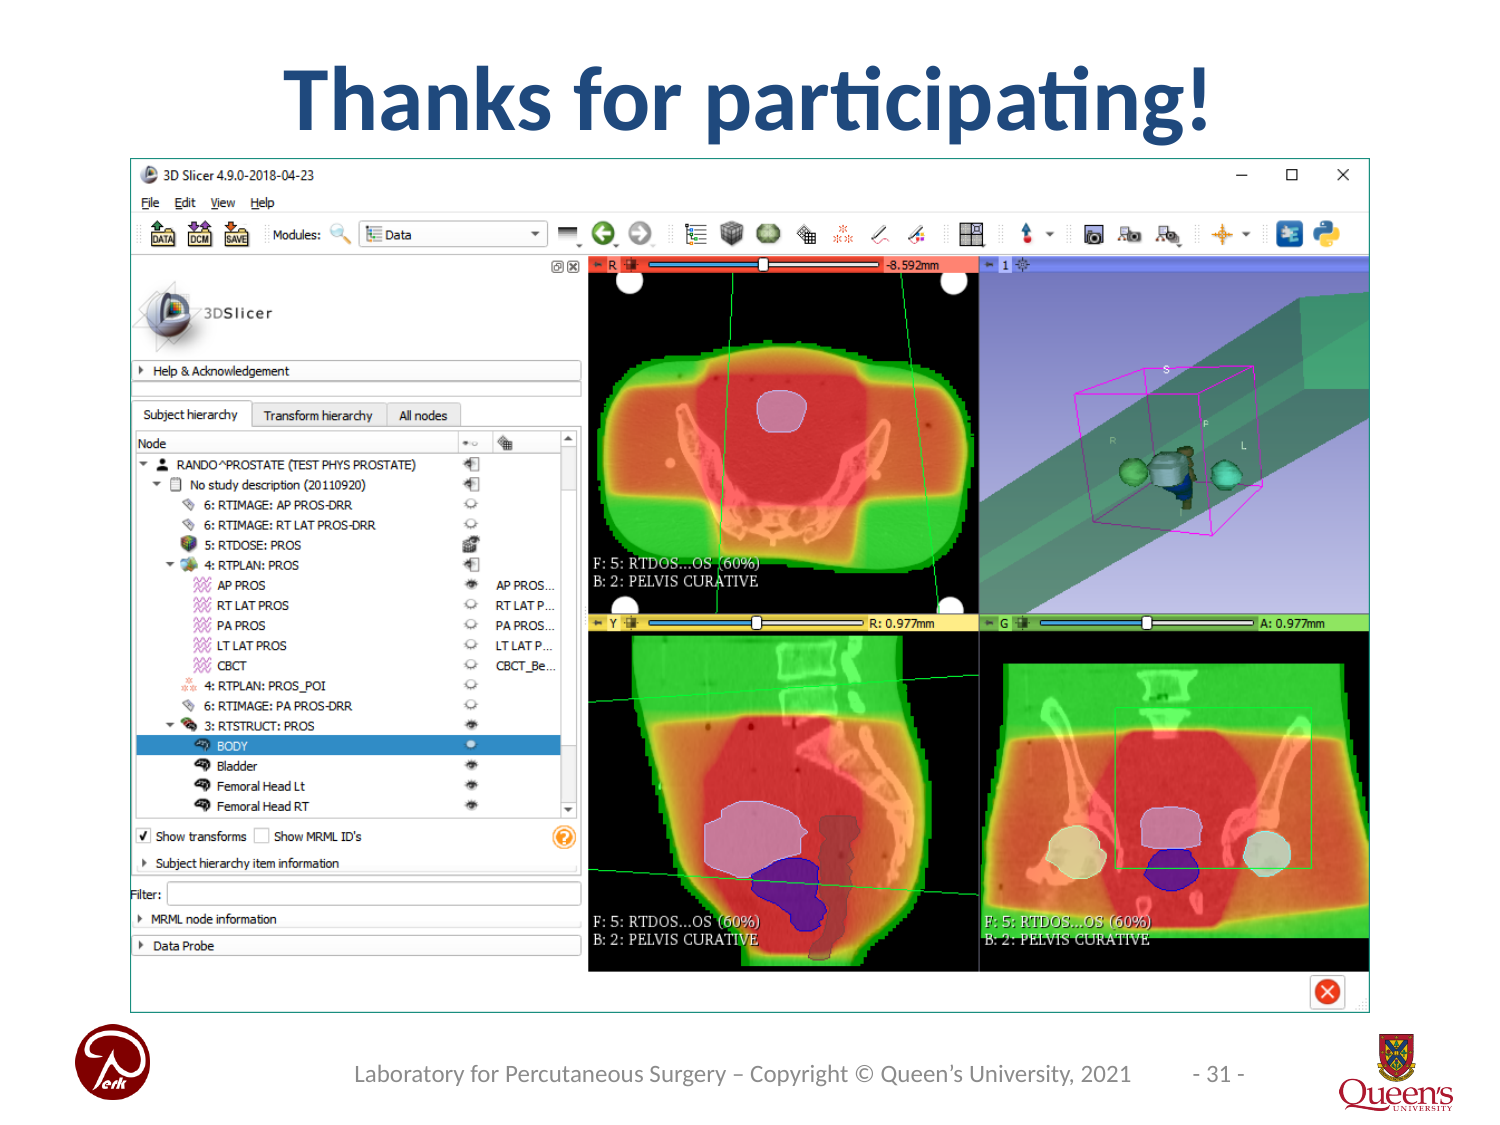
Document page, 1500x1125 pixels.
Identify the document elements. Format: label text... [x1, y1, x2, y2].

picture [1339, 1034, 1453, 1111]
slide_number - 31 - [1175, 1042, 1263, 1103]
picture [129, 158, 1370, 1013]
picture [75, 1024, 150, 1100]
title Thanks for participating! [74, 0, 1426, 188]
footer Laboratory for Percutaneous Surgery – Copyright © Queen’s University, 2021 [312, 1042, 1175, 1103]
